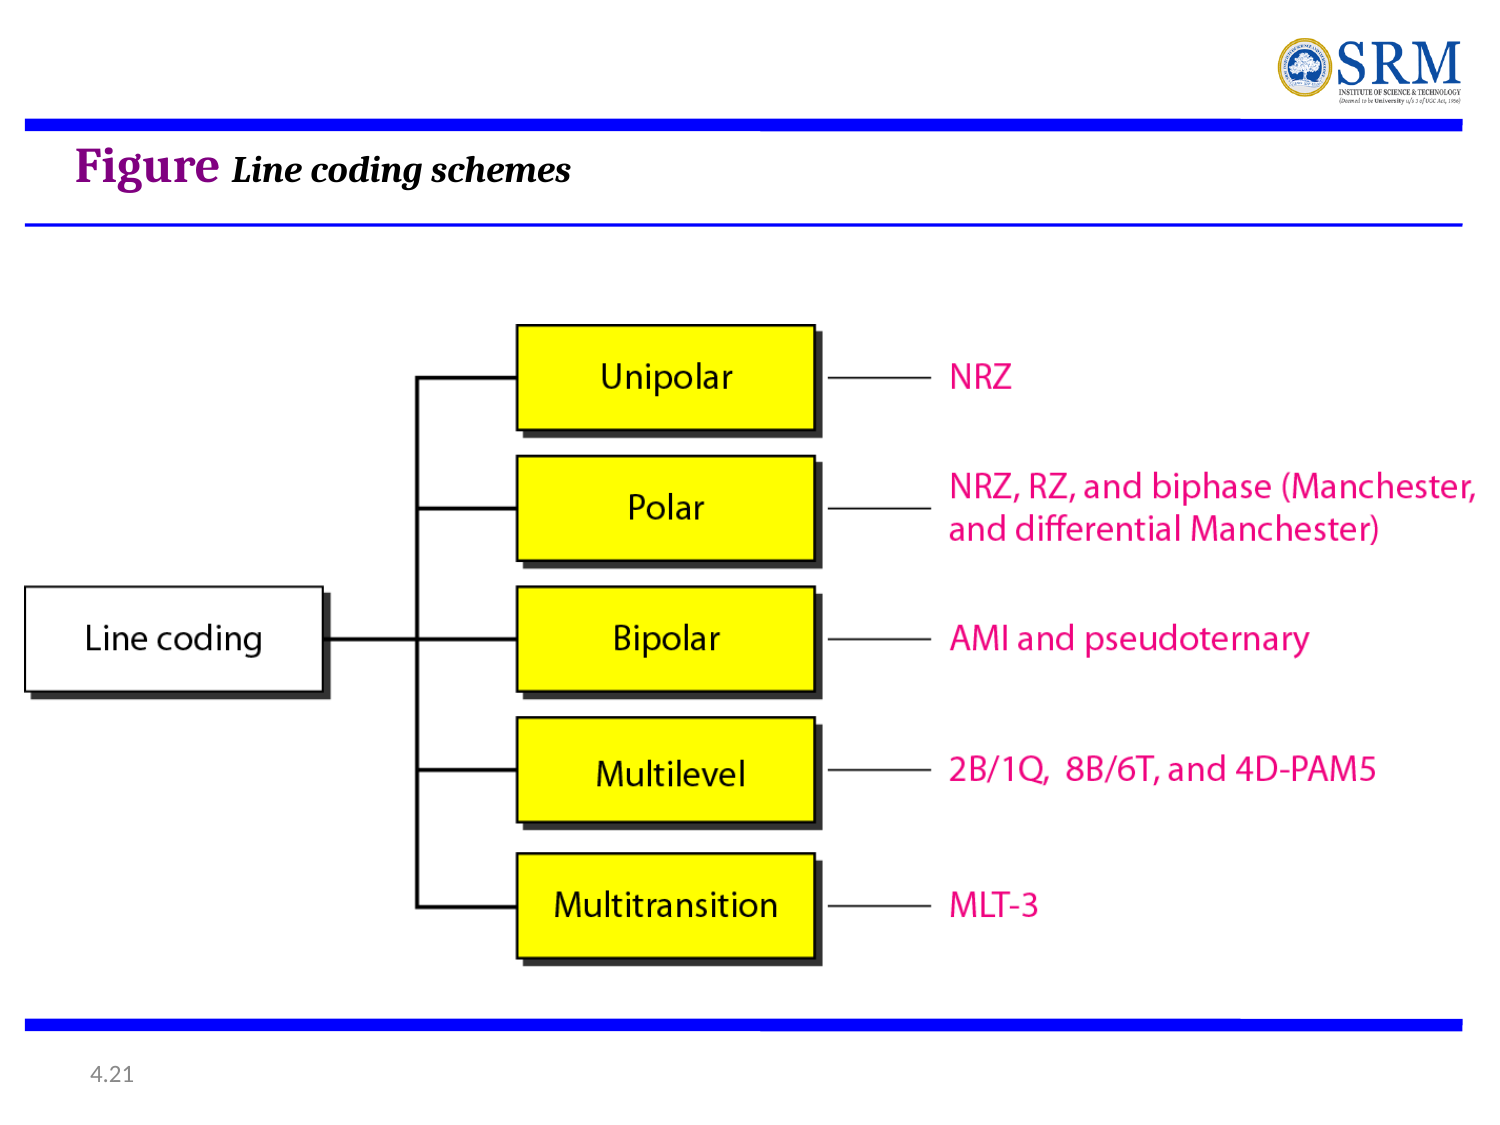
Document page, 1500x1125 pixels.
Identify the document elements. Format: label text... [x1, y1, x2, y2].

picture [24, 324, 1477, 967]
picture [1275, 25, 1466, 113]
slide_number 4.21 [75, 1042, 425, 1103]
text_box Figure Line coding schemes [60, 124, 587, 200]
